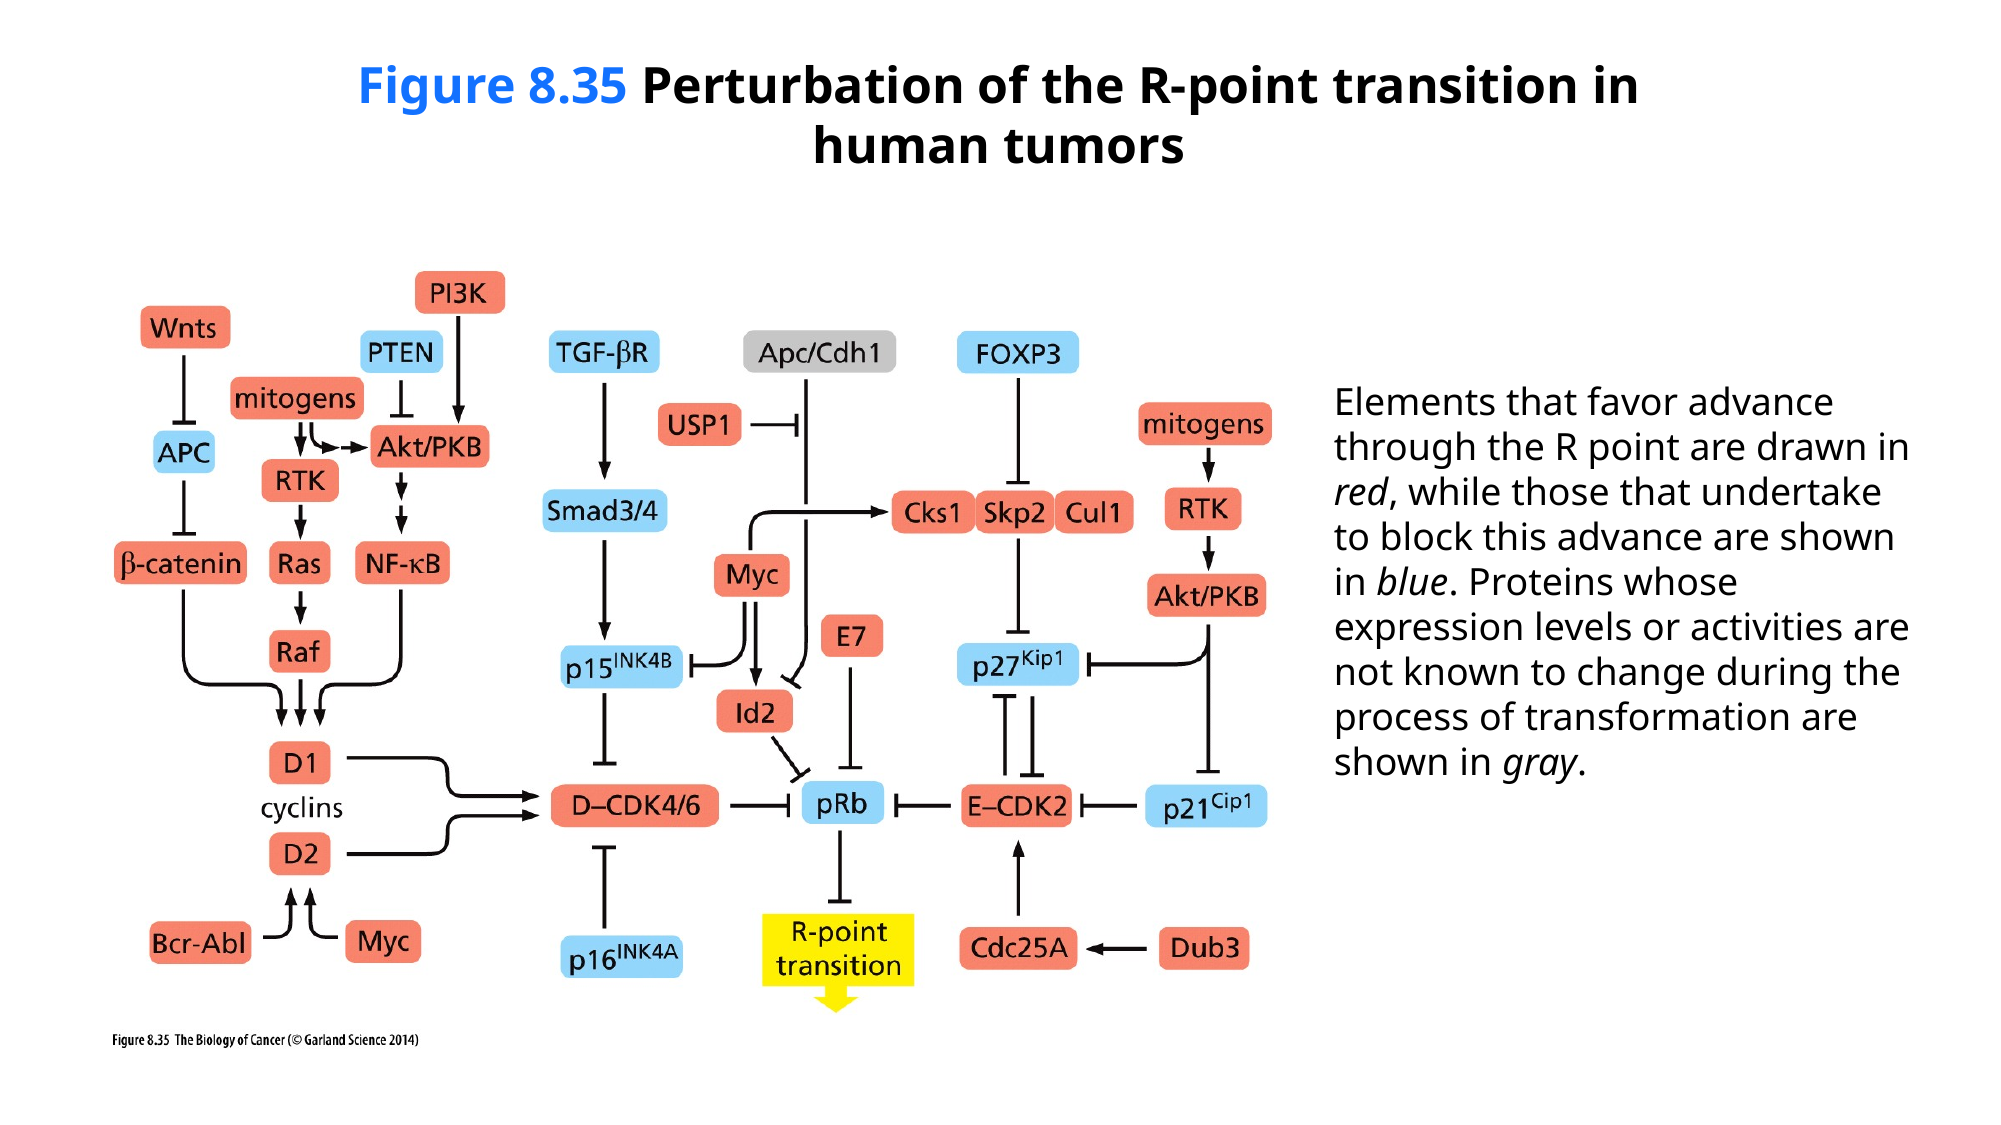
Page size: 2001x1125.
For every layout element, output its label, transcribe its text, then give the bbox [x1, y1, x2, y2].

text_box Elements that favor advance through the R point are drawn in red, while those that undertake to block this advance are shown in blue. Proteins whose expression levels or activities are not known to change during the process of transformation are shown in gray. [1318, 370, 1935, 791]
picture [104, 262, 1280, 1051]
text_box Figure 8.35 Perturbation of the R-point transition in human tumors [303, 45, 1695, 181]
